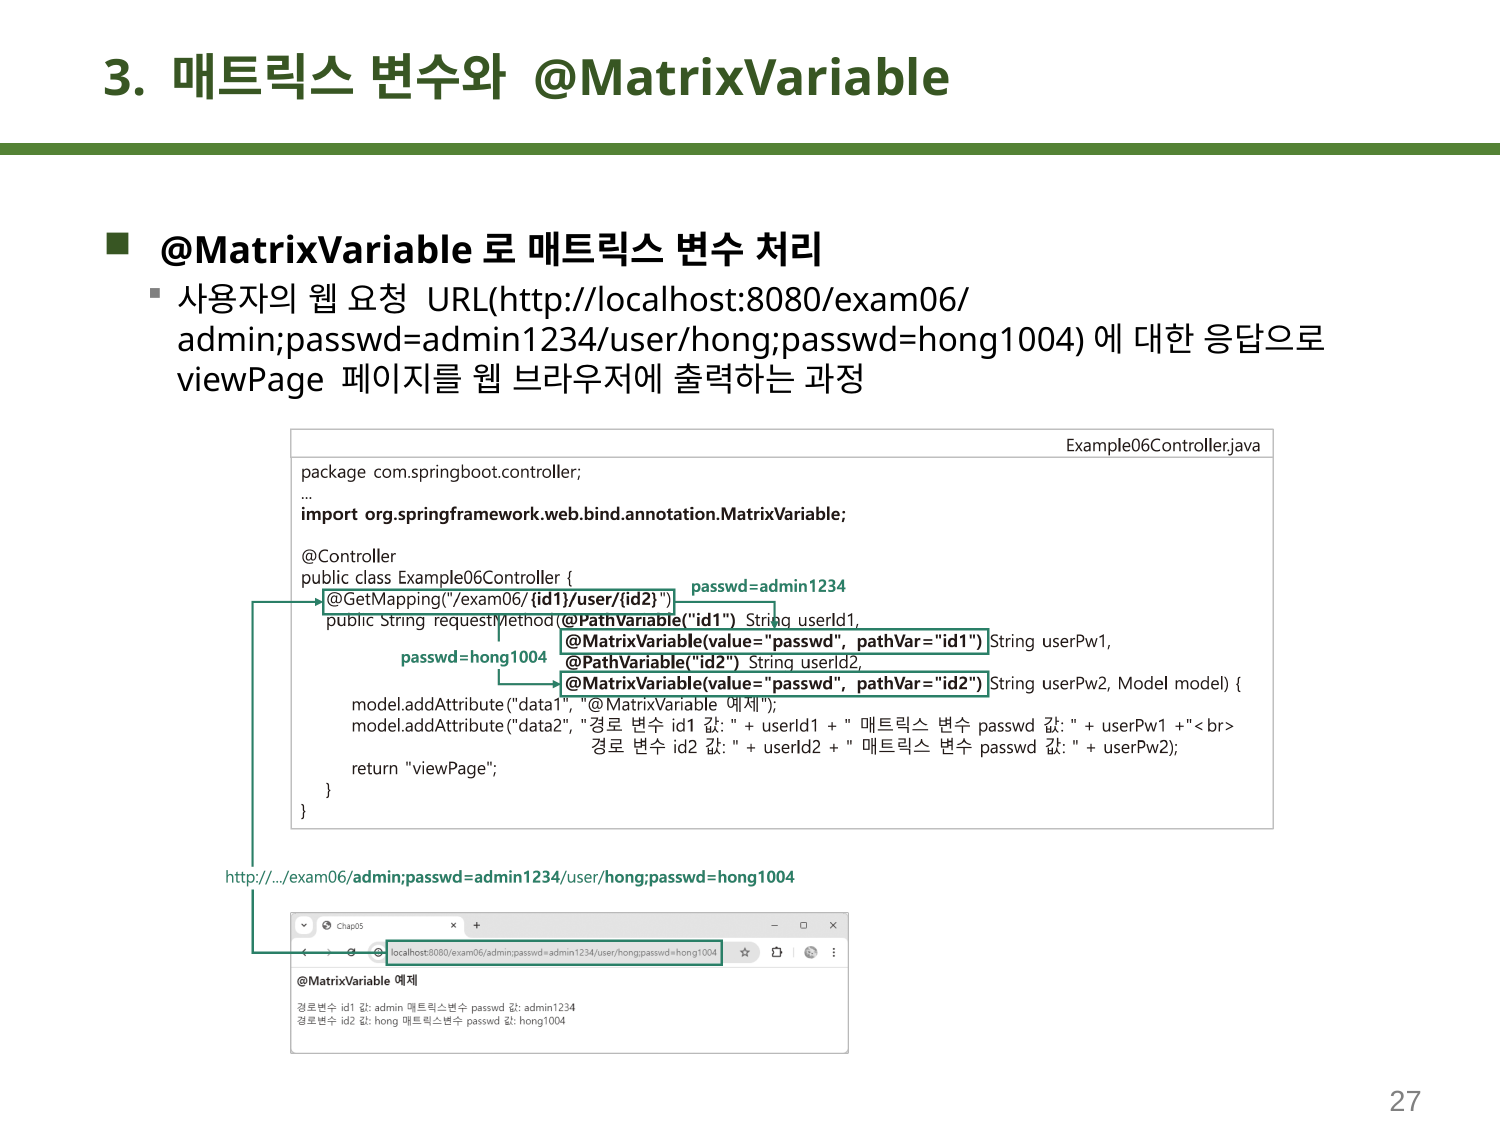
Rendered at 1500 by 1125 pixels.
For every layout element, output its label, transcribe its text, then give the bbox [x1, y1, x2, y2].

title 3. 매트릭스 변수와 @MatrixVariable [88, 30, 1211, 121]
picture [221, 424, 1279, 1060]
list @MatrixVariable로 매트릭스 변수 처리 사용자의 웹 요청 URL(http://localhost:8080/exam06/admin;passwd=admin1234/user/hong;passwd=hong1004)에 대한 응답으로 viewPage 페이지를 웹 브라우저에 출력하는 과정 [88, 196, 1436, 1083]
